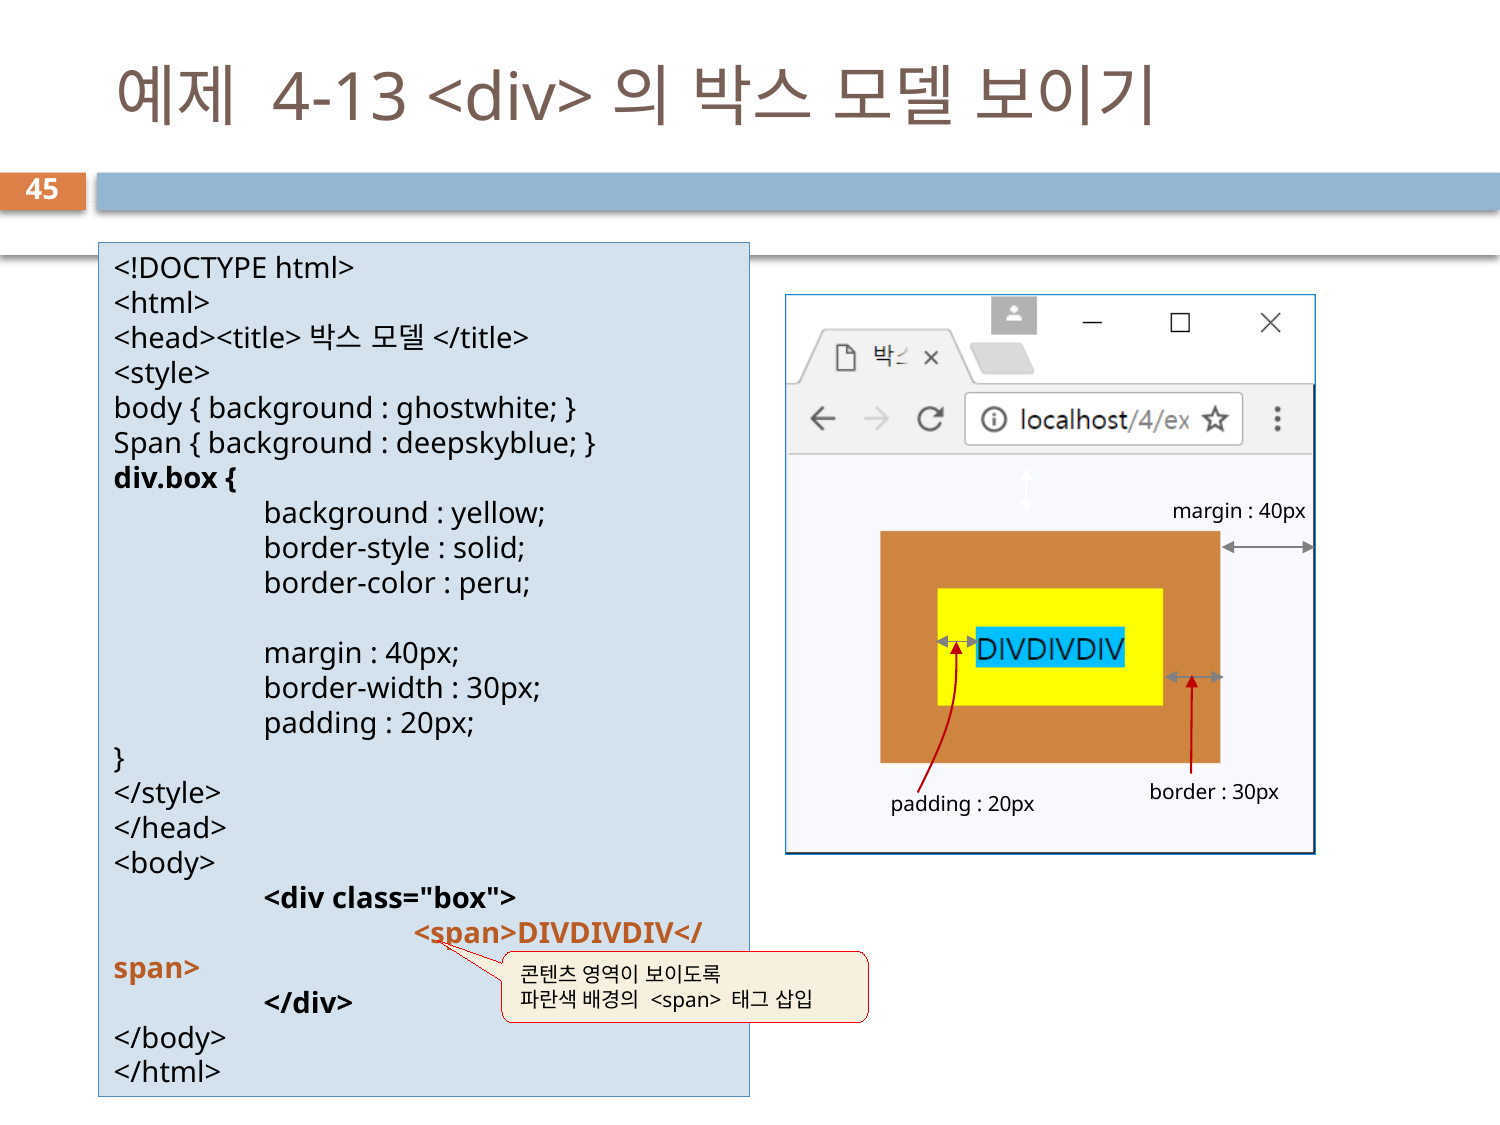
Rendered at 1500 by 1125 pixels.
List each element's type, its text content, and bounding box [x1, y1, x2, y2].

text_box <!DOCTYPE html> <html> <head><title>박스 모델</title> <style> body { background : ghostwhite; } Span { background : deepskyblue; } div.box { background : yellow; border-style : solid; border-color : peru; margin : 40px; border-width : 30px; padding : 20px; } </style> </head> <body> <div class="box"> <span>DIVDIVDIV</span> </div> </body> </html> [98, 242, 750, 1097]
picture [785, 294, 1317, 855]
text_box 콘텐츠 영역이 보이도록 파란색 배경의 <span> 태그 삽입 [437, 940, 869, 1023]
slide_number 45 [0, 170, 87, 211]
title 예제 4-13 <div>의 박스 모델 보이기 [100, 37, 1438, 149]
